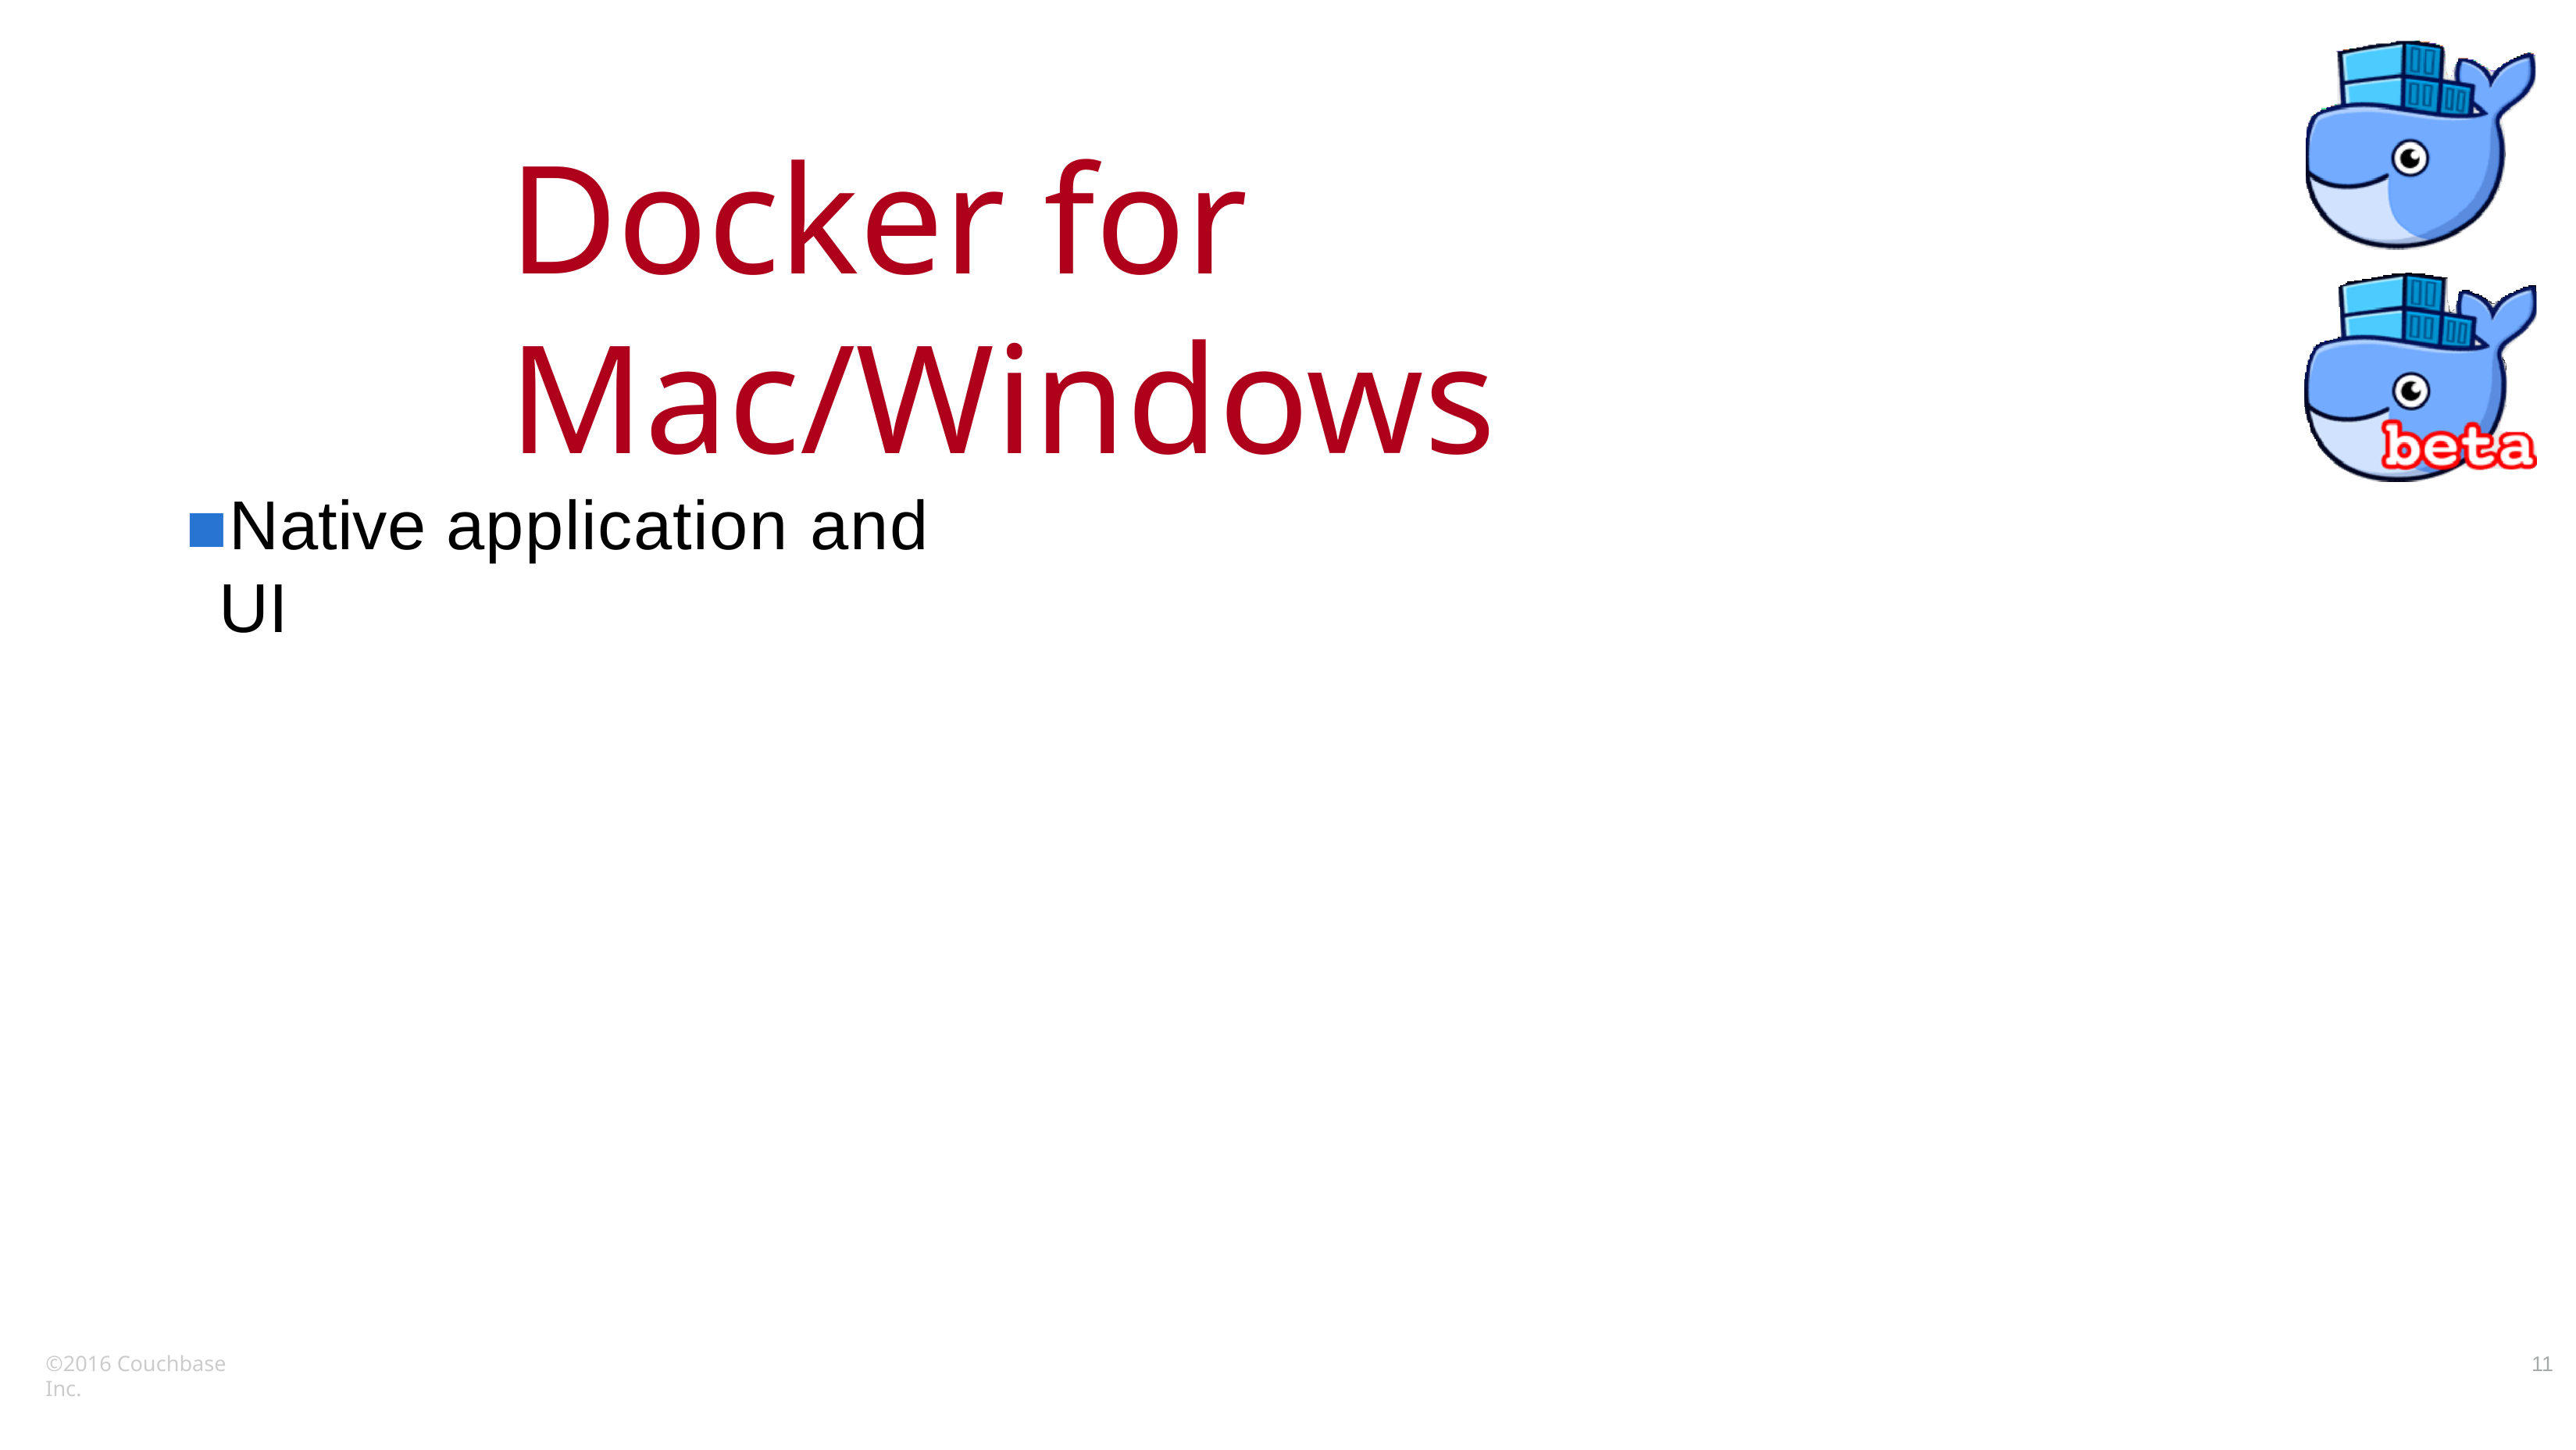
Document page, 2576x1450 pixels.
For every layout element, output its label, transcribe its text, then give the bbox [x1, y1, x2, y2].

footer ©2016 Couchbase Inc. [44, 1349, 244, 1450]
text_box Native application and UI [182, 477, 1011, 647]
title Docker for Mac/Windows [506, 121, 2070, 484]
text_box [2303, 38, 2536, 250]
text_box 11 [2530, 1353, 2557, 1376]
text_box [2302, 270, 2537, 482]
